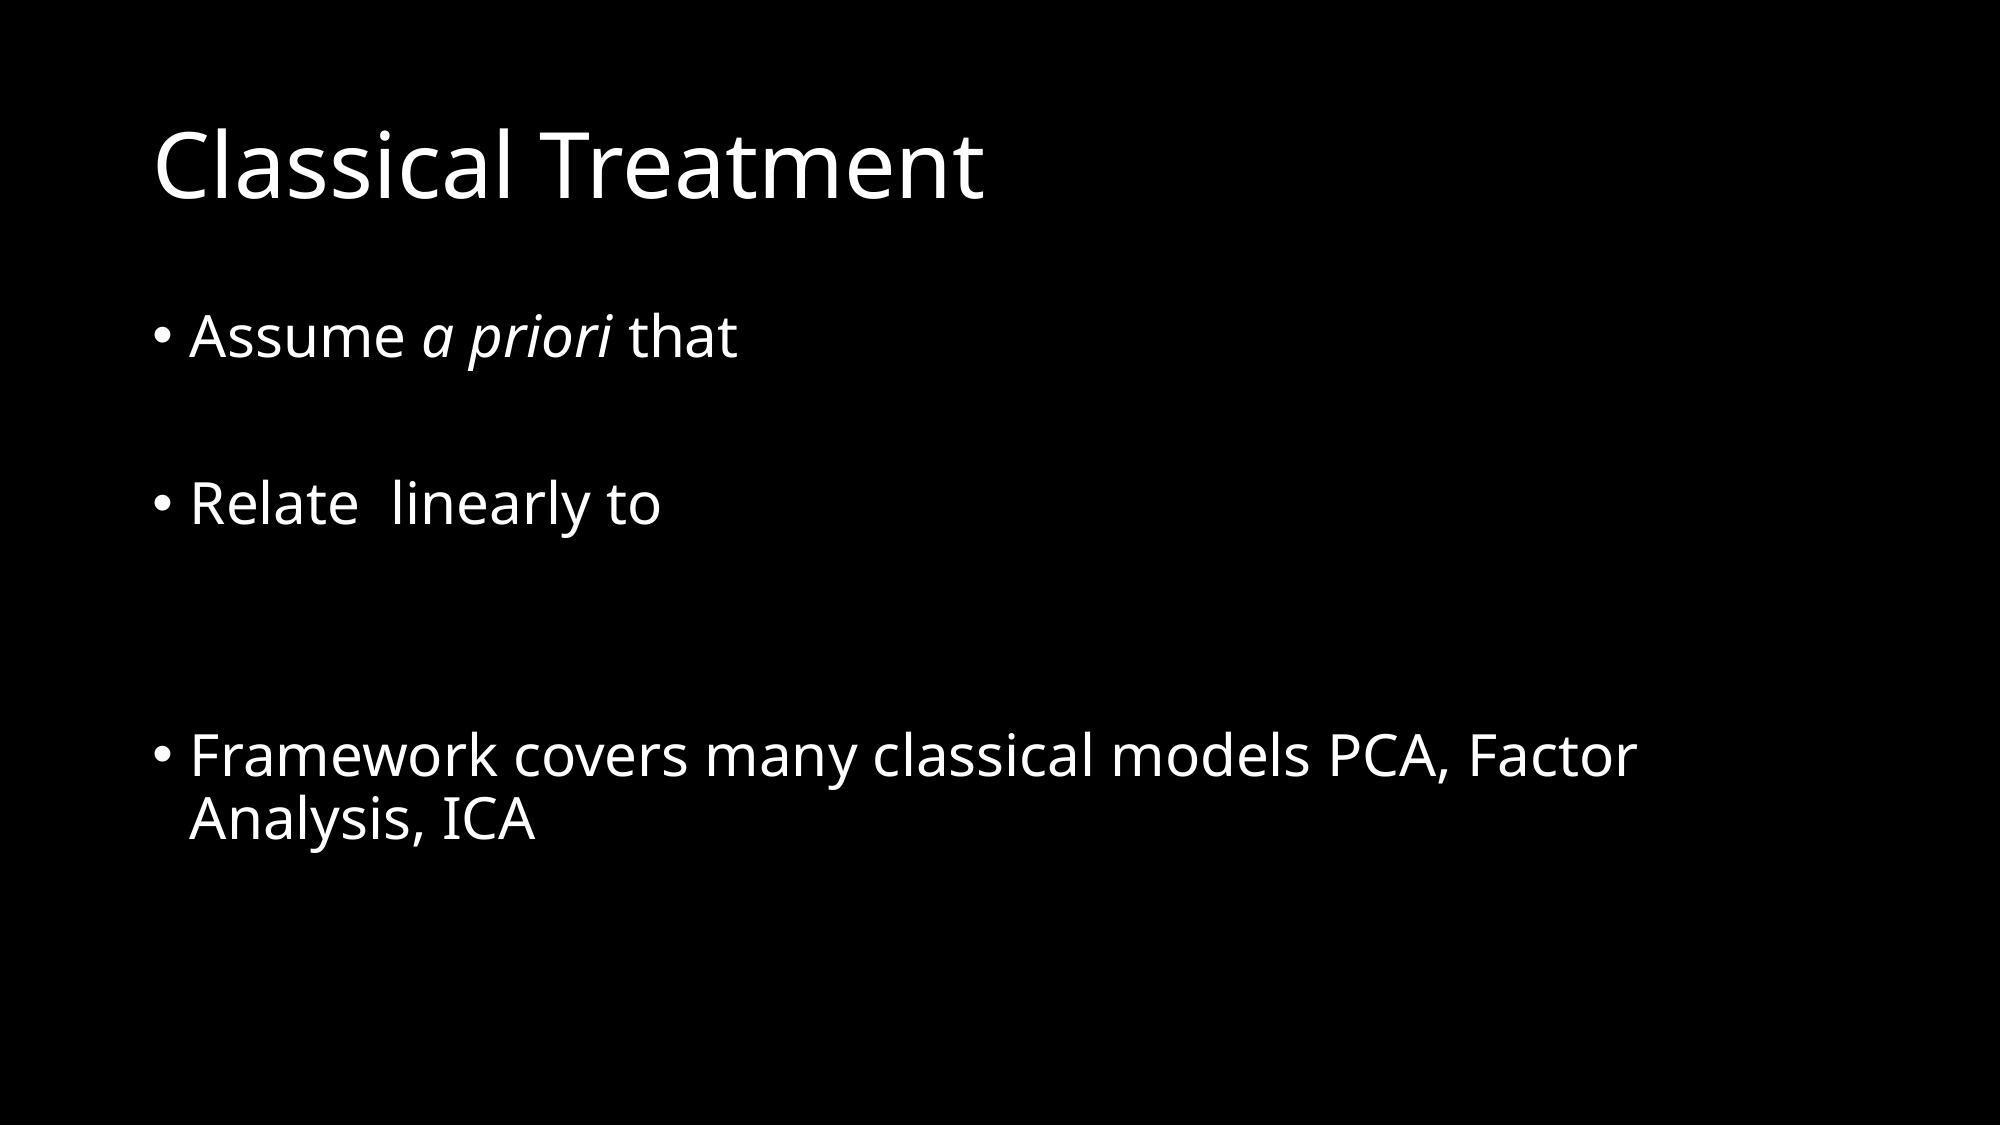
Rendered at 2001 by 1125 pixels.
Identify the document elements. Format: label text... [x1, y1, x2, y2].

title Classical Treatment [137, 59, 1863, 278]
